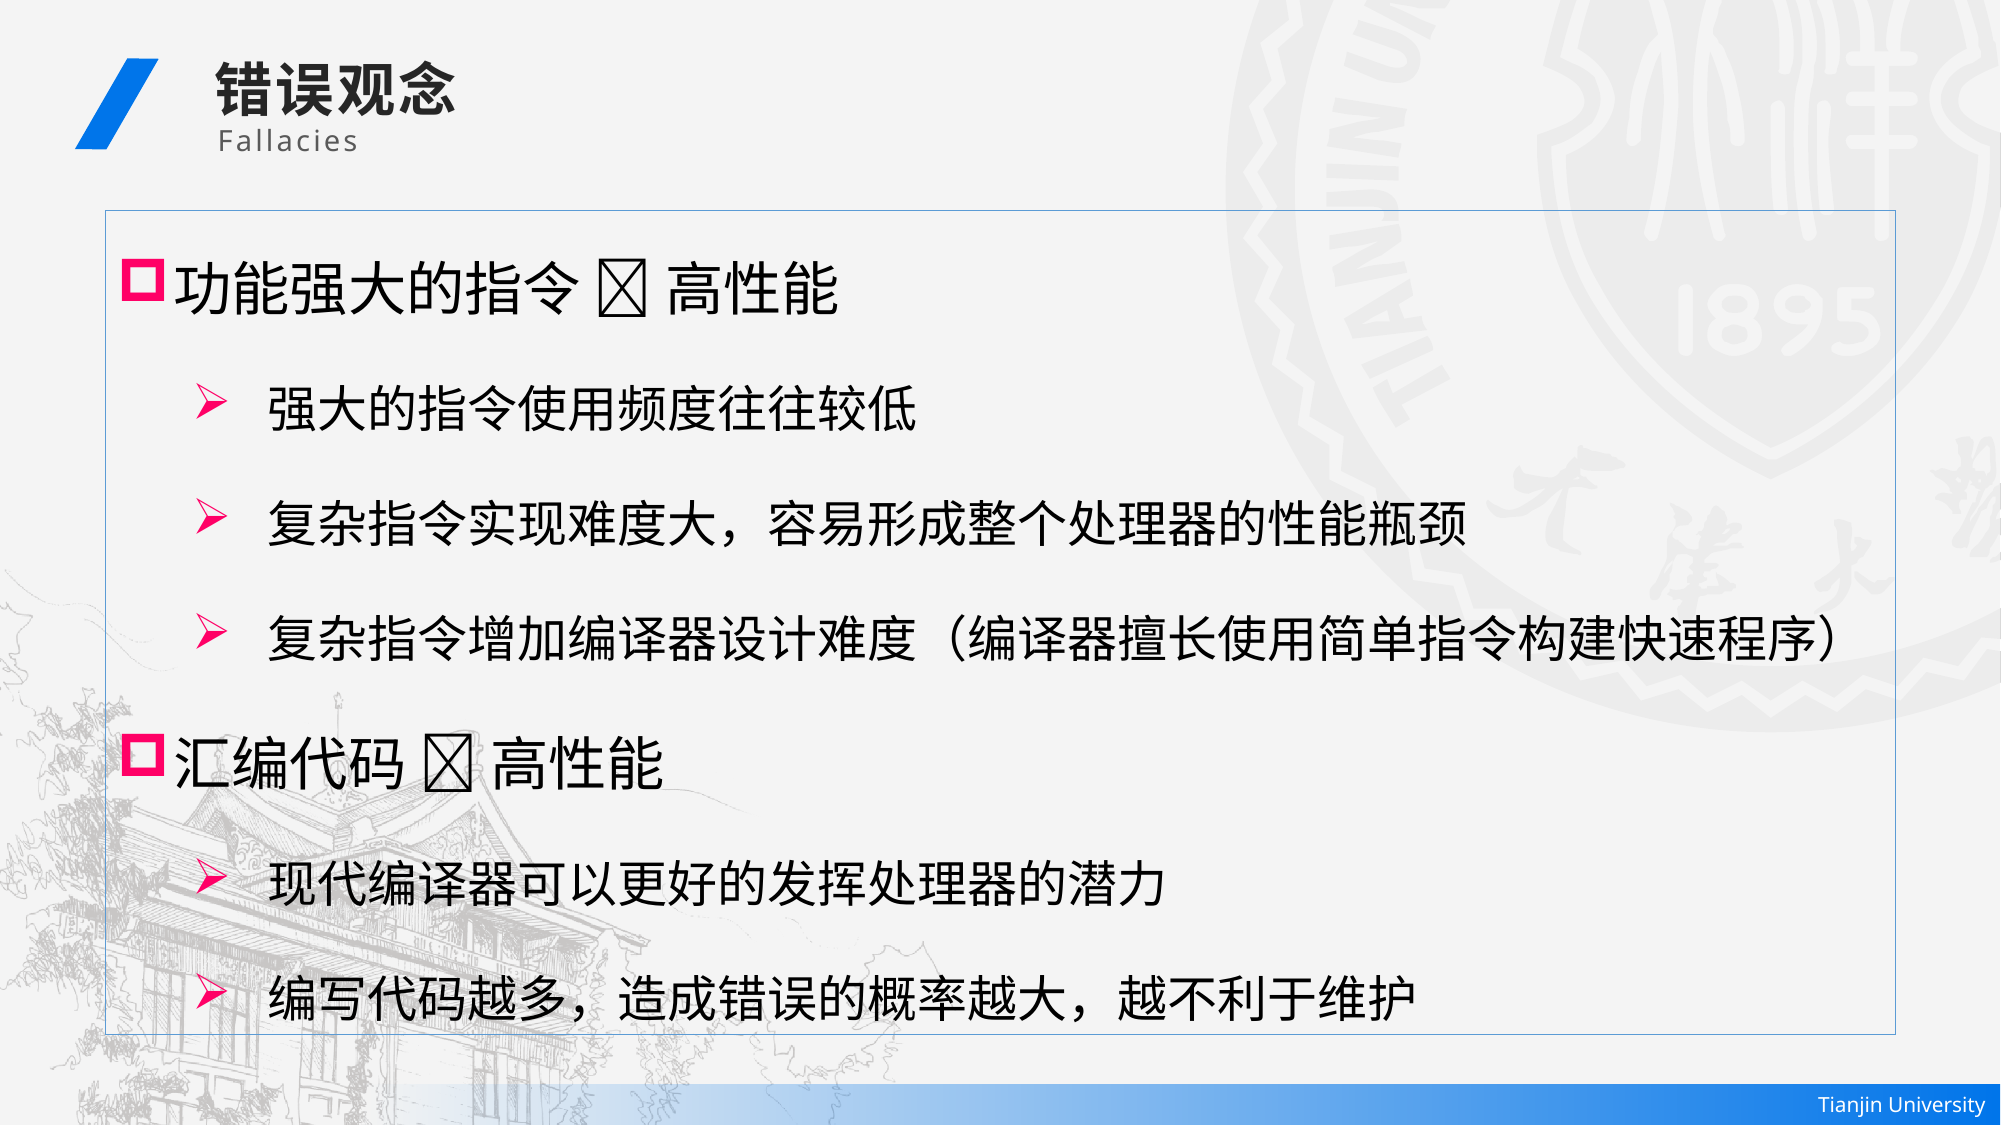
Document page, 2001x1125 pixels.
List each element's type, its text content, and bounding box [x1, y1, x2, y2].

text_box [100, 45, 476, 168]
text_box [74, 105, 100, 150]
text_box 功能强大的指令  高性能 强大的指令使用频度往往较低 复杂指令实现难度大，容易形成整个处理器的性能瓶颈 复杂指令增加编译器设计难度（编译器擅长使用简单指令构建快速程序） 汇编代码  高性能 现代编译器可以更好的发挥处理器的潜力 编写代码越多，造成错误的概率越大，越不利于维护 [105, 210, 1896, 1035]
